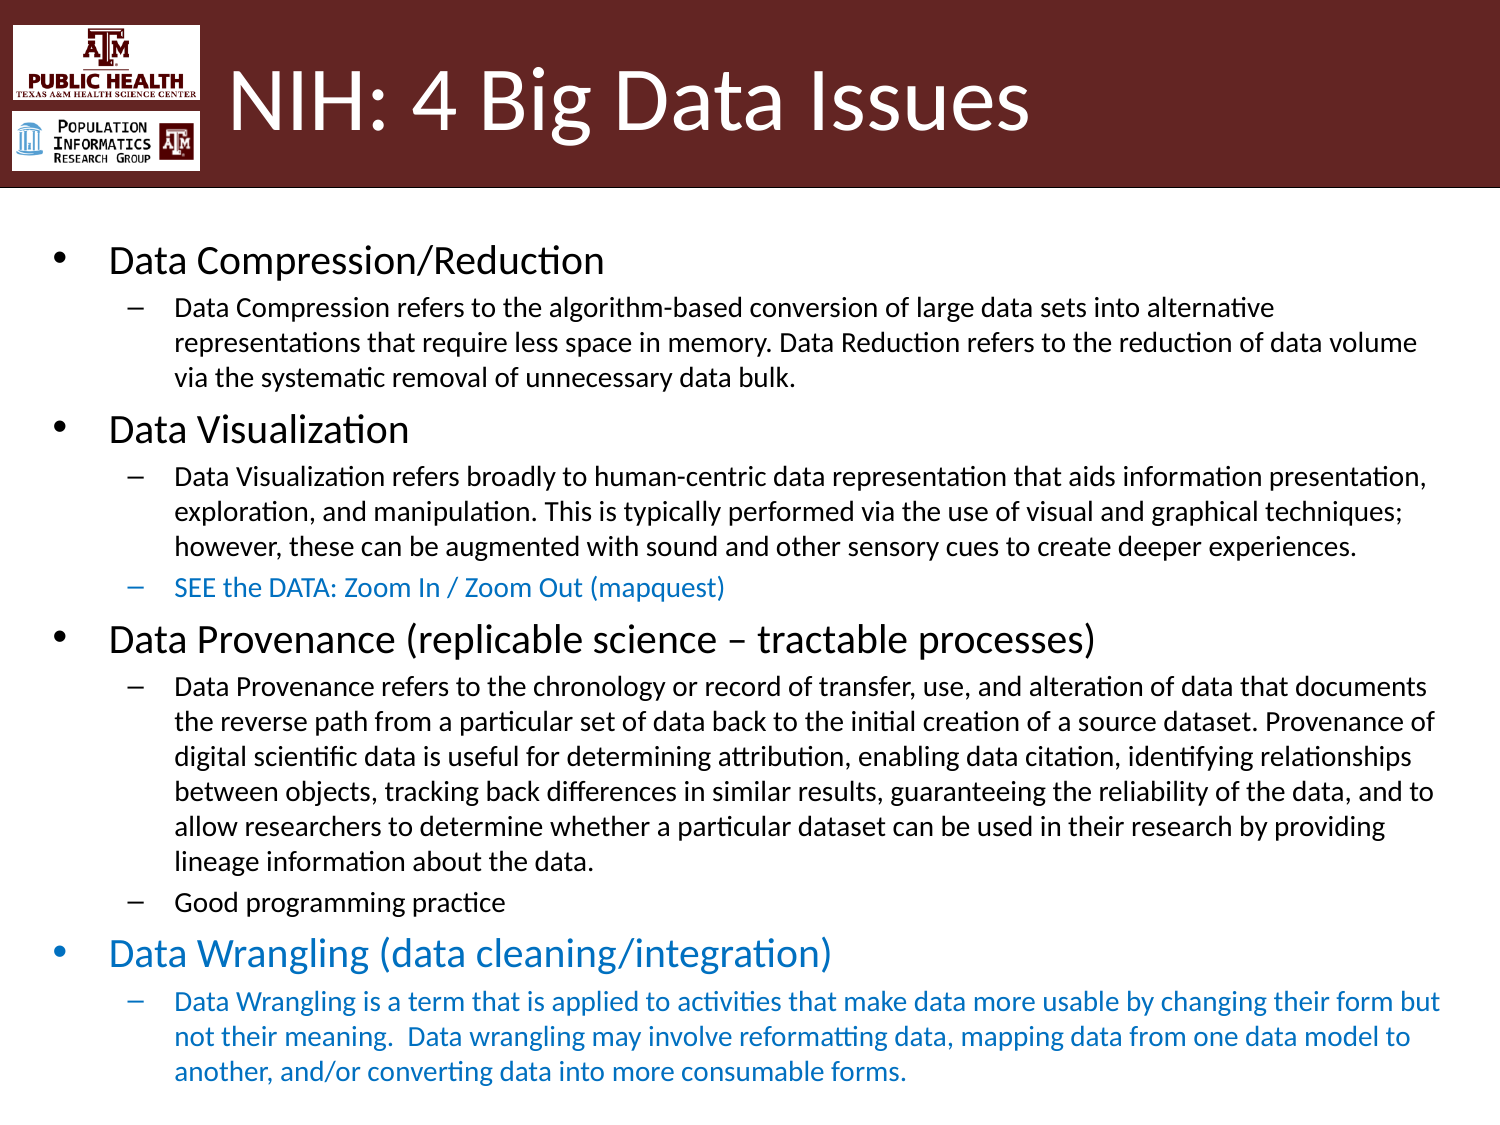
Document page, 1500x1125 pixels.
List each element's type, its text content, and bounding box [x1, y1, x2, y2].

list Data Compression/Reduction Data Compression refers to the algorithm-based conversion of large data sets into alternative representations that require less space in memory. Data Reduction refers to the reduction of data volume via the systematic removal of unnecessary data bulk. Data Visualization Data Visualization refers broadly to human-centric data representation that aids information presentation, exploration, and manipulation. This is typically performed via the use of visual and graphical techniques; however, these can be augmented with sound and other sensory cues to create deeper experiences. SEE the DATA: Zoom In / Zoom Out (mapquest) Data Provenance (replicable science – tractable processes) Data Provenance refers to the chronology or record of transfer, use, and alteration of data that documents the reverse path from a particular set of data back to the initial creation of a source dataset. Provenance of digital scientific data is useful for determining attribution, enabling data citation, identifying relationships between objects, tracking back differences in similar results, guaranteeing the reliability of the data, and to allow researchers to determine whether a particular dataset can be used in their research by providing lineage information about the data. Good programming practice Data Wrangling (data cleaning/integration) Data Wrangling is a term that is applied to activities that make data more usable by changing their form but not their meaning. Data wrangling may involve reformatting data, mapping data from one data model to another, and/or converting data into more consumable forms. [37, 224, 1463, 1075]
picture [12, 25, 200, 100]
picture [12, 111, 200, 171]
title NIH: 4 Big Data Issues [212, 0, 1500, 188]
